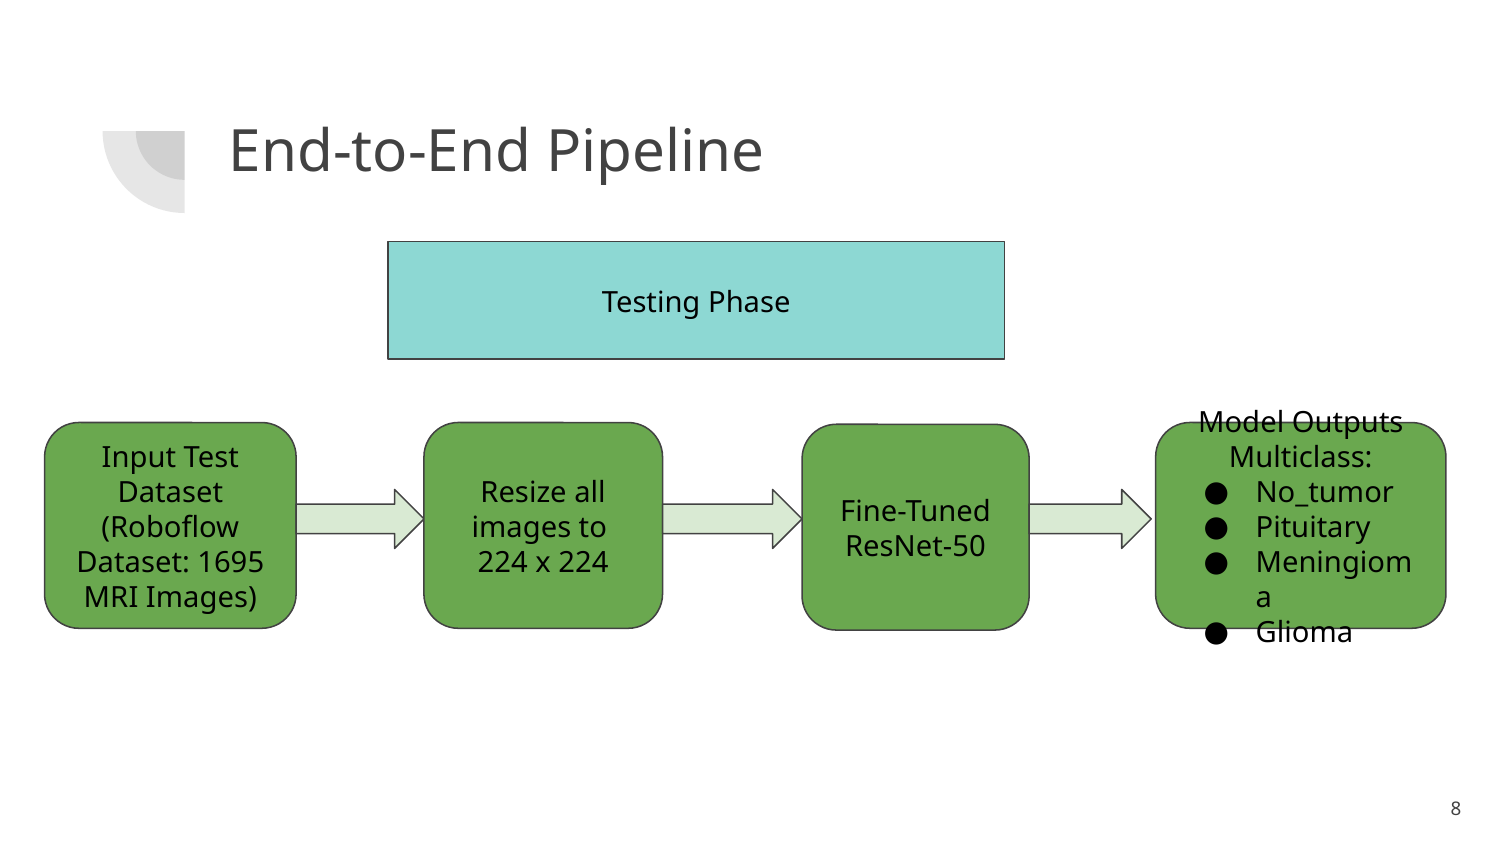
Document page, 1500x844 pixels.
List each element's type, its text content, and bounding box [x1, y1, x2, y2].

text_box Testing Phase [388, 241, 1005, 360]
text_box Fine-Tuned ResNet-50 [802, 424, 1030, 631]
text_box Model Outputs Multiclass: No_tumor Pituitary Meningioma Glioma [1155, 422, 1446, 629]
text_box Resize all images to 224 x 224 [423, 422, 663, 629]
text_box Input Test Dataset (Roboflow Dataset: 1695 MRI Images) [44, 422, 297, 629]
slide_number ‹#› [1386, 777, 1477, 842]
title End-to-End Pipeline [213, 98, 1368, 263]
text_box [662, 489, 803, 549]
text_box [296, 489, 423, 549]
text_box [1029, 489, 1152, 549]
